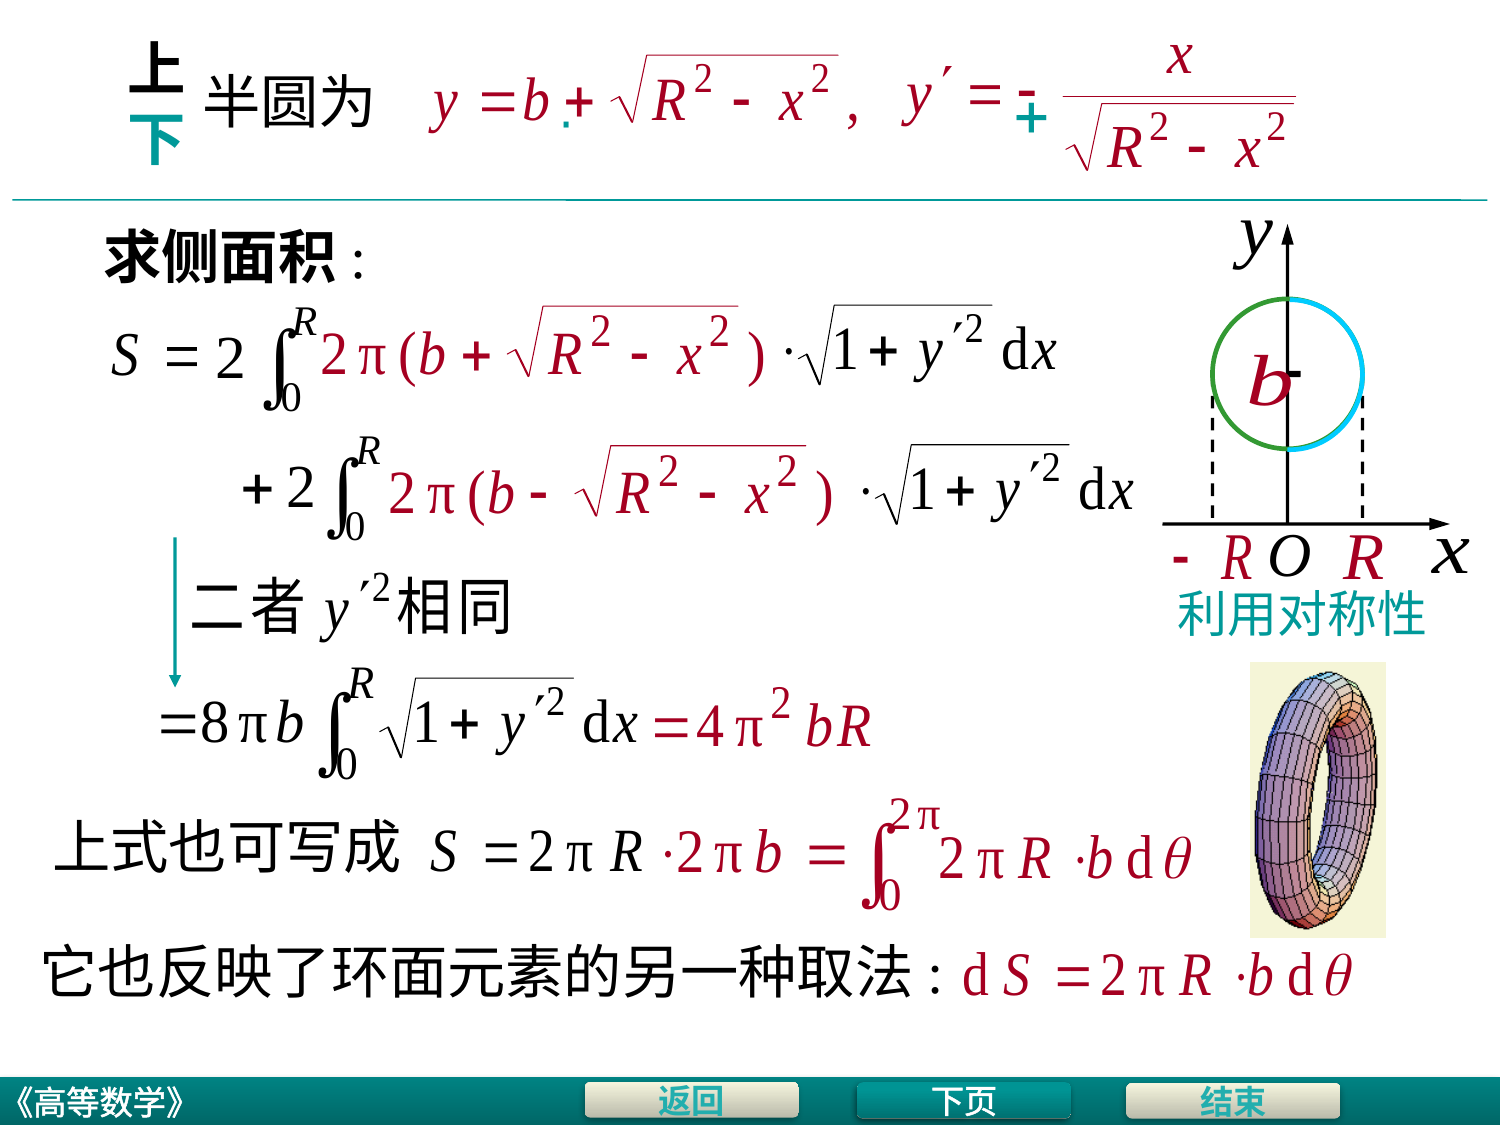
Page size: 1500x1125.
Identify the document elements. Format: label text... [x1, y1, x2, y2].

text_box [385, 439, 838, 532]
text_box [1162, 205, 1476, 588]
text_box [966, 829, 1201, 897]
text_box 利用对称性 [1162, 596, 1450, 650]
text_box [152, 658, 401, 794]
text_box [316, 299, 769, 392]
title 求侧面积: [88, 212, 476, 300]
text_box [799, 789, 963, 926]
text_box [212, 297, 338, 426]
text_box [374, 672, 644, 763]
text_box 它也反映了环面元素的另一种取法: [24, 927, 975, 1013]
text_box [1249, 662, 1386, 938]
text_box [112, 24, 863, 181]
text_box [426, 824, 648, 890]
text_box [849, 439, 1140, 530]
text_box 上式也可写成 [37, 802, 475, 888]
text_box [651, 822, 788, 891]
text_box 下页 [857, 1082, 1072, 1118]
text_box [187, 562, 513, 648]
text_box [107, 327, 198, 381]
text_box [237, 426, 407, 555]
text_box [960, 945, 1363, 1013]
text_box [645, 677, 876, 752]
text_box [772, 299, 1063, 390]
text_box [897, 22, 1301, 176]
